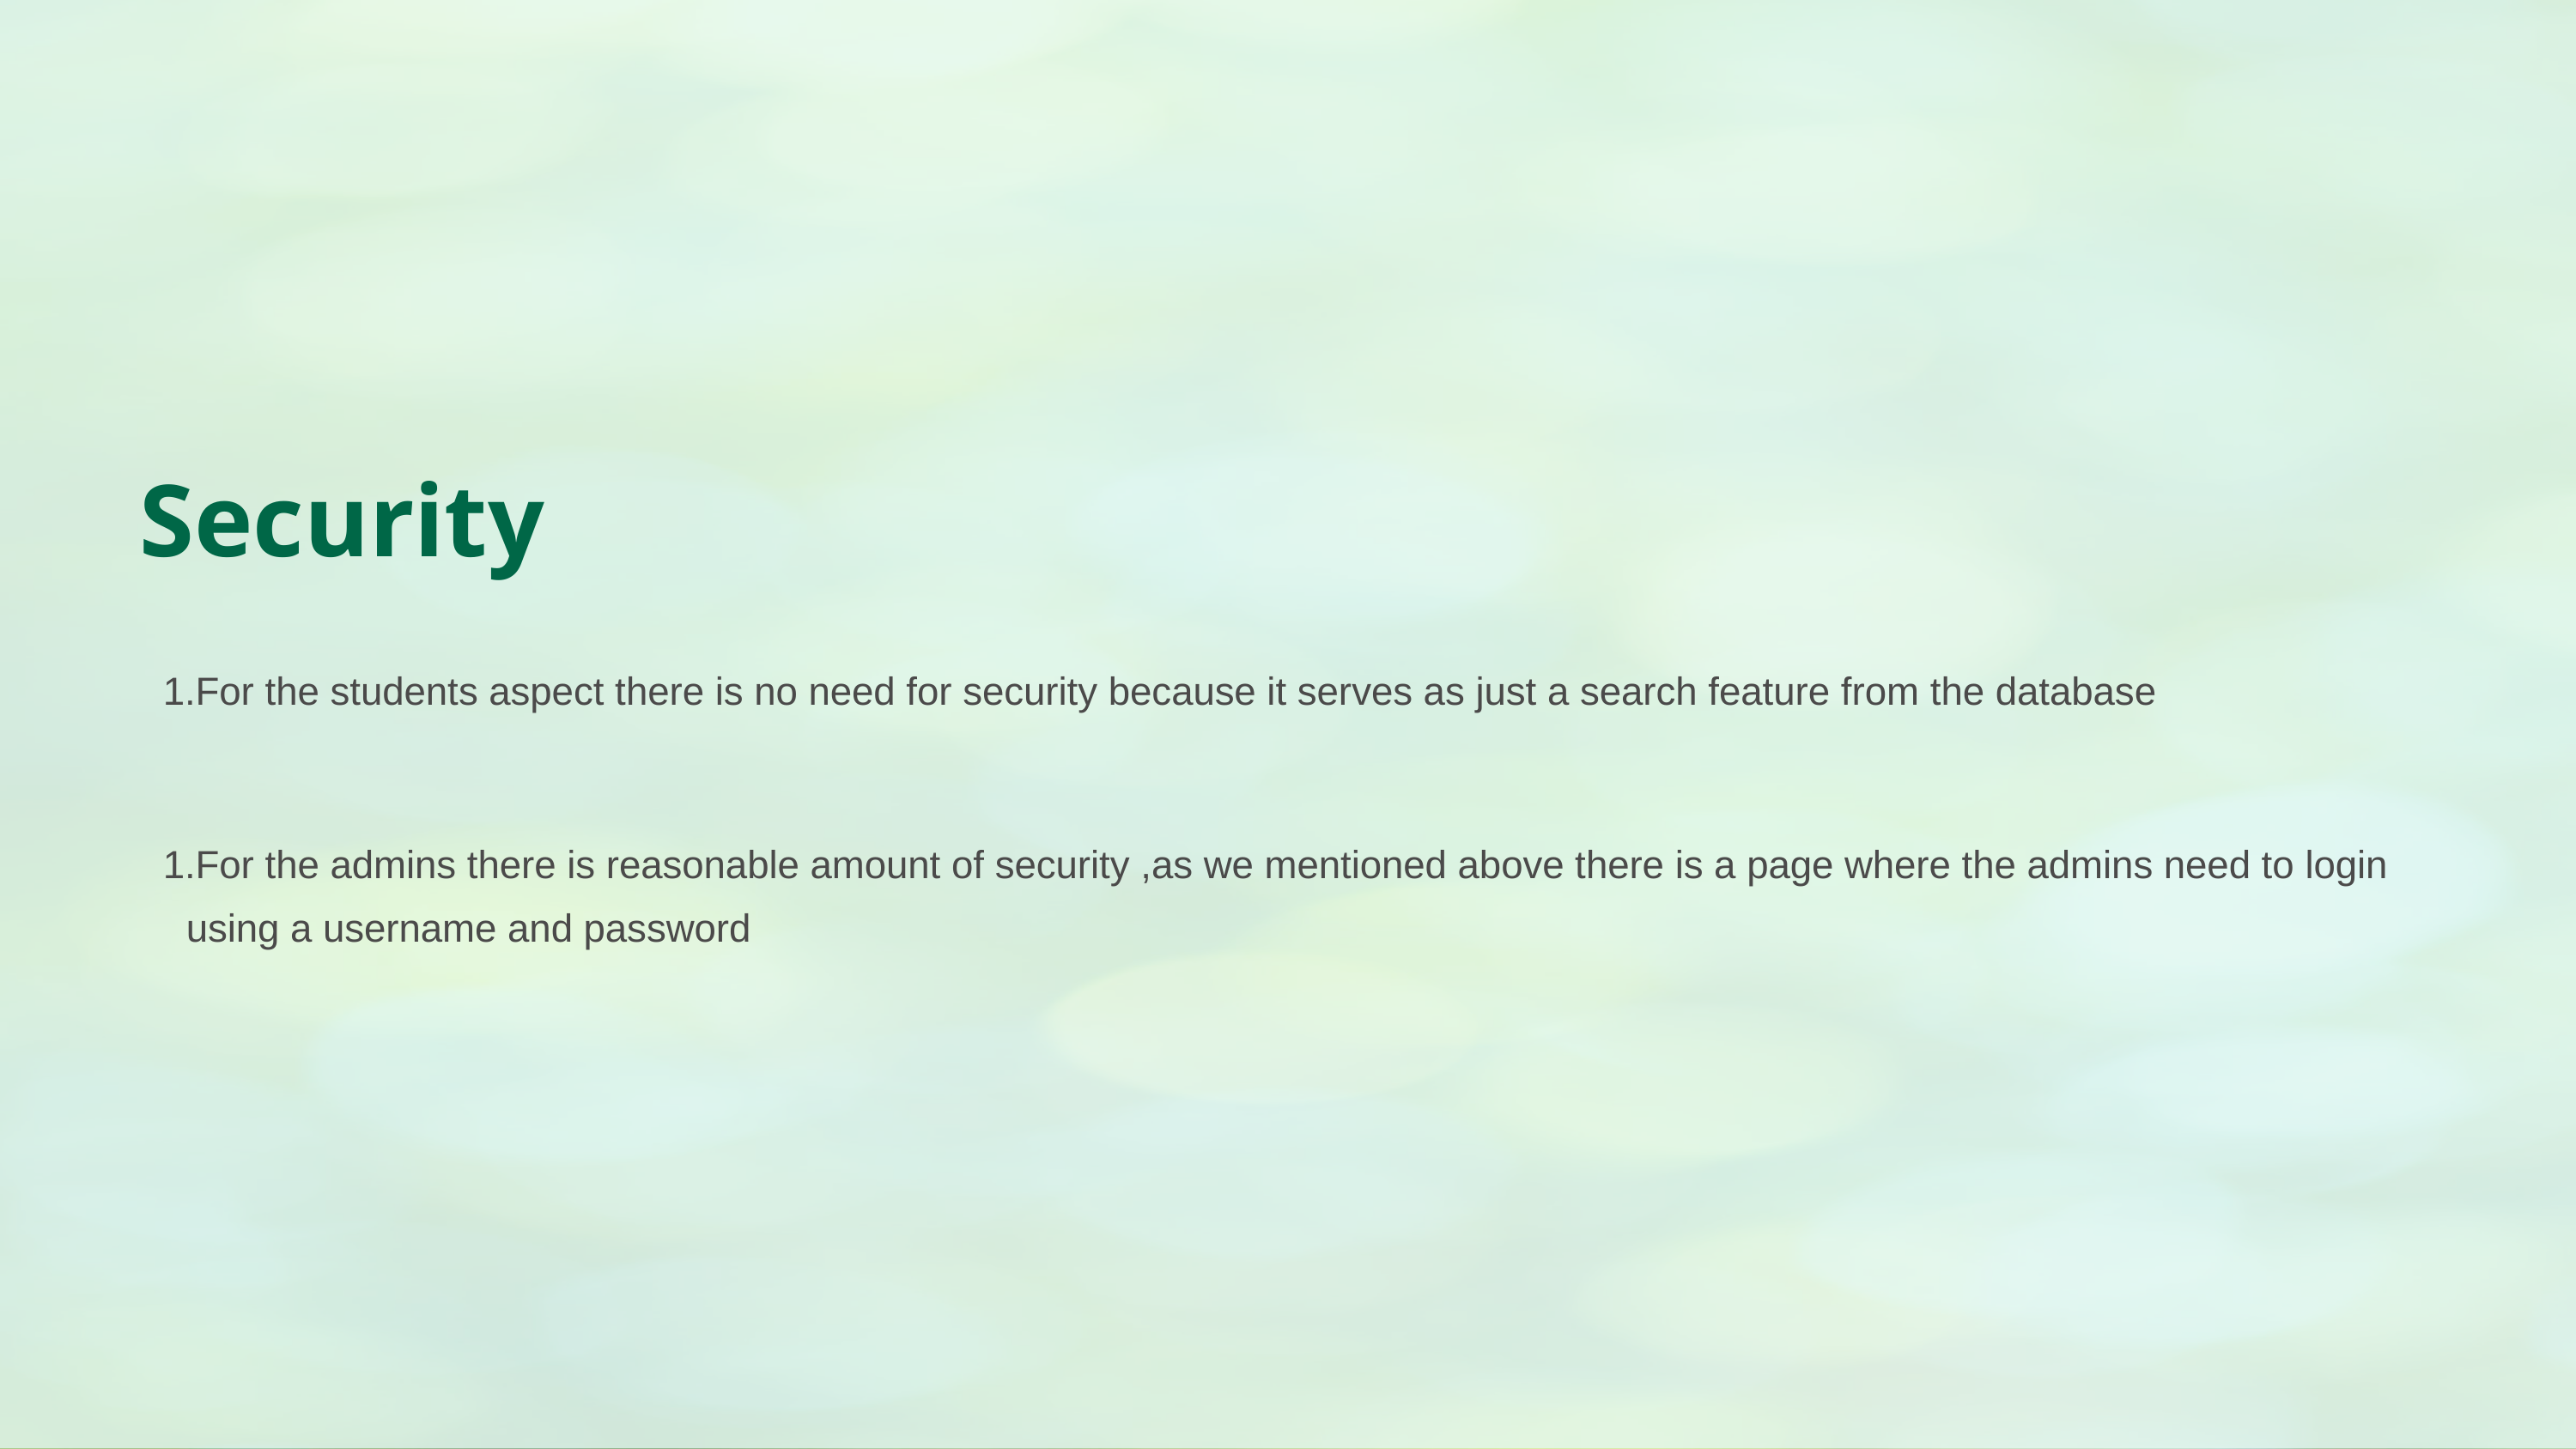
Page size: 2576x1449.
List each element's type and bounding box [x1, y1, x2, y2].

text_box [139, 833, 2437, 994]
text_box [0, 0, 2576, 1449]
text_box [139, 455, 1139, 580]
text_box [139, 659, 2437, 820]
